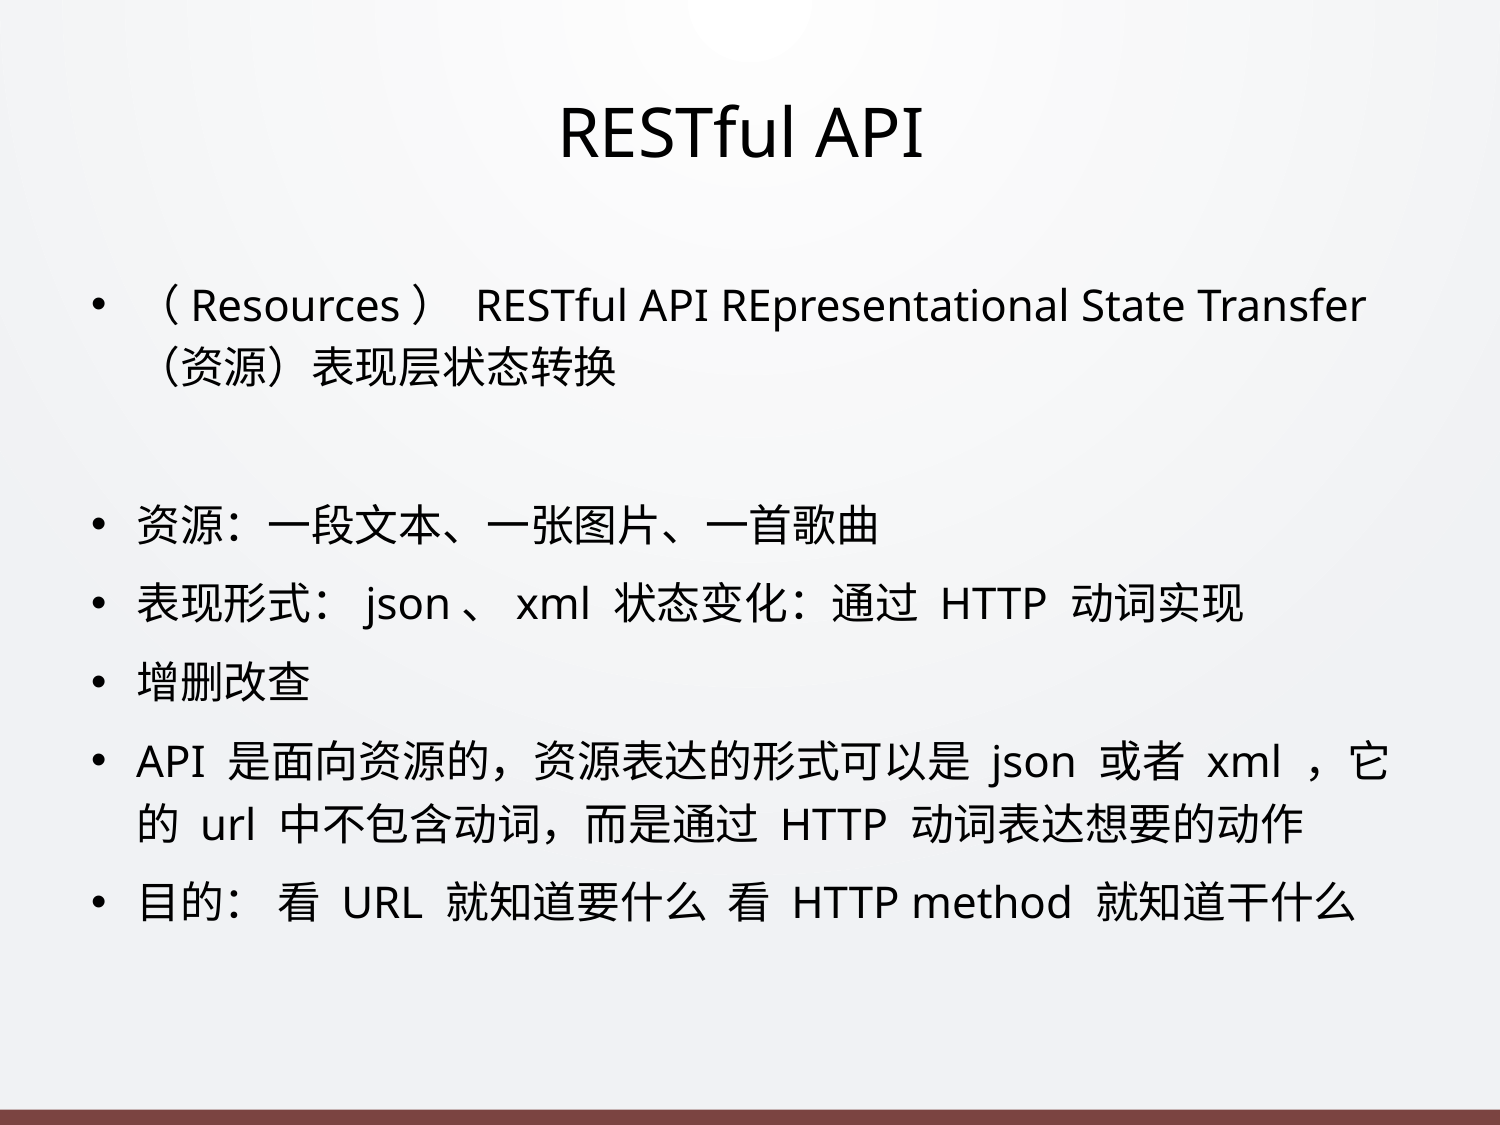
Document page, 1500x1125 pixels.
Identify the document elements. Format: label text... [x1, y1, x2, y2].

list （Resources） RESTful API REpresentational State Transfer （资源）表现层状态转换 资源：⼀段⽂本、⼀张图⽚、⼀⾸歌曲 表现形式：json、xml 状态变化：通过 HTTP 动词实现 增删改查 API 是⾯向资源的，资源表达的形式可以是 json 或者 xml ，它的 url 中不包含动词，⽽是通过 HTTP 动词表达想要的动作 ⽬的： 看 URL 就知道要什么 看 HTTP method 就知道⼲什么 [76, 259, 1424, 1027]
title RESTful API [76, 66, 1424, 205]
